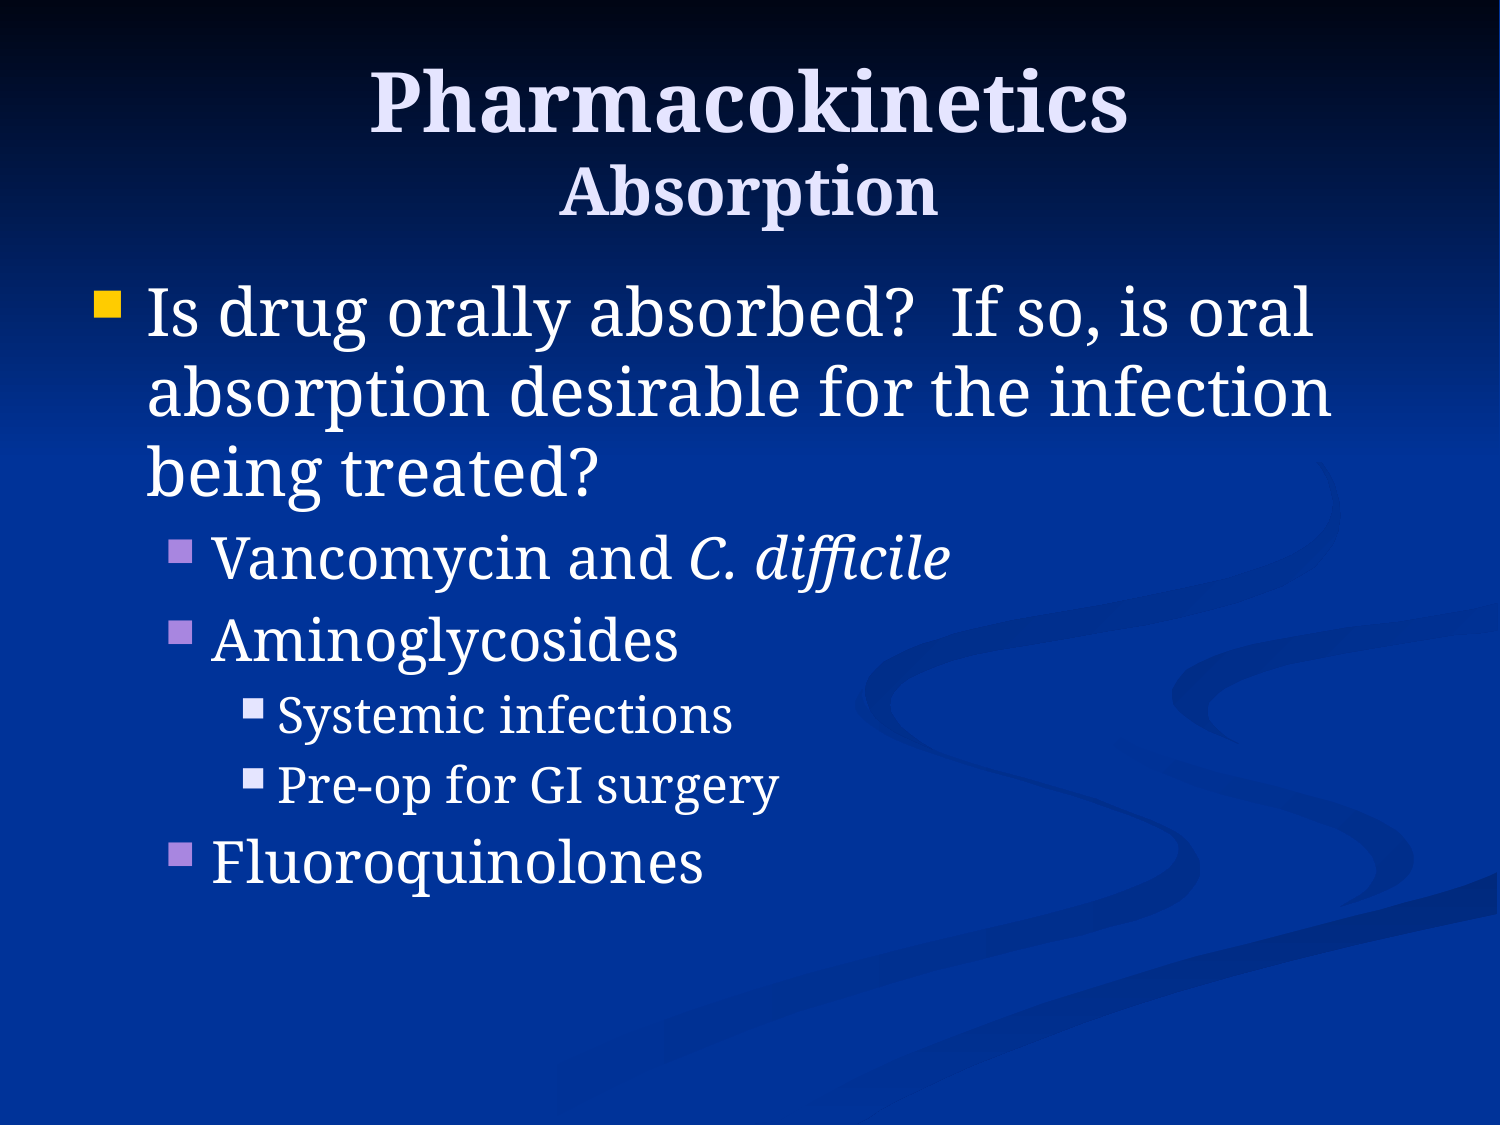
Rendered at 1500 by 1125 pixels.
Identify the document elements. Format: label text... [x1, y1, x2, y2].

title Pharmacokinetics Absorption [74, 44, 1426, 233]
list Is drug orally absorbed? If so, is oral absorption desirable for the infection being treated? Vancomycin and C. difficile Aminoglycosides Systemic infections Pre-op for GI surgery Fluoroquinolones [74, 262, 1426, 1006]
